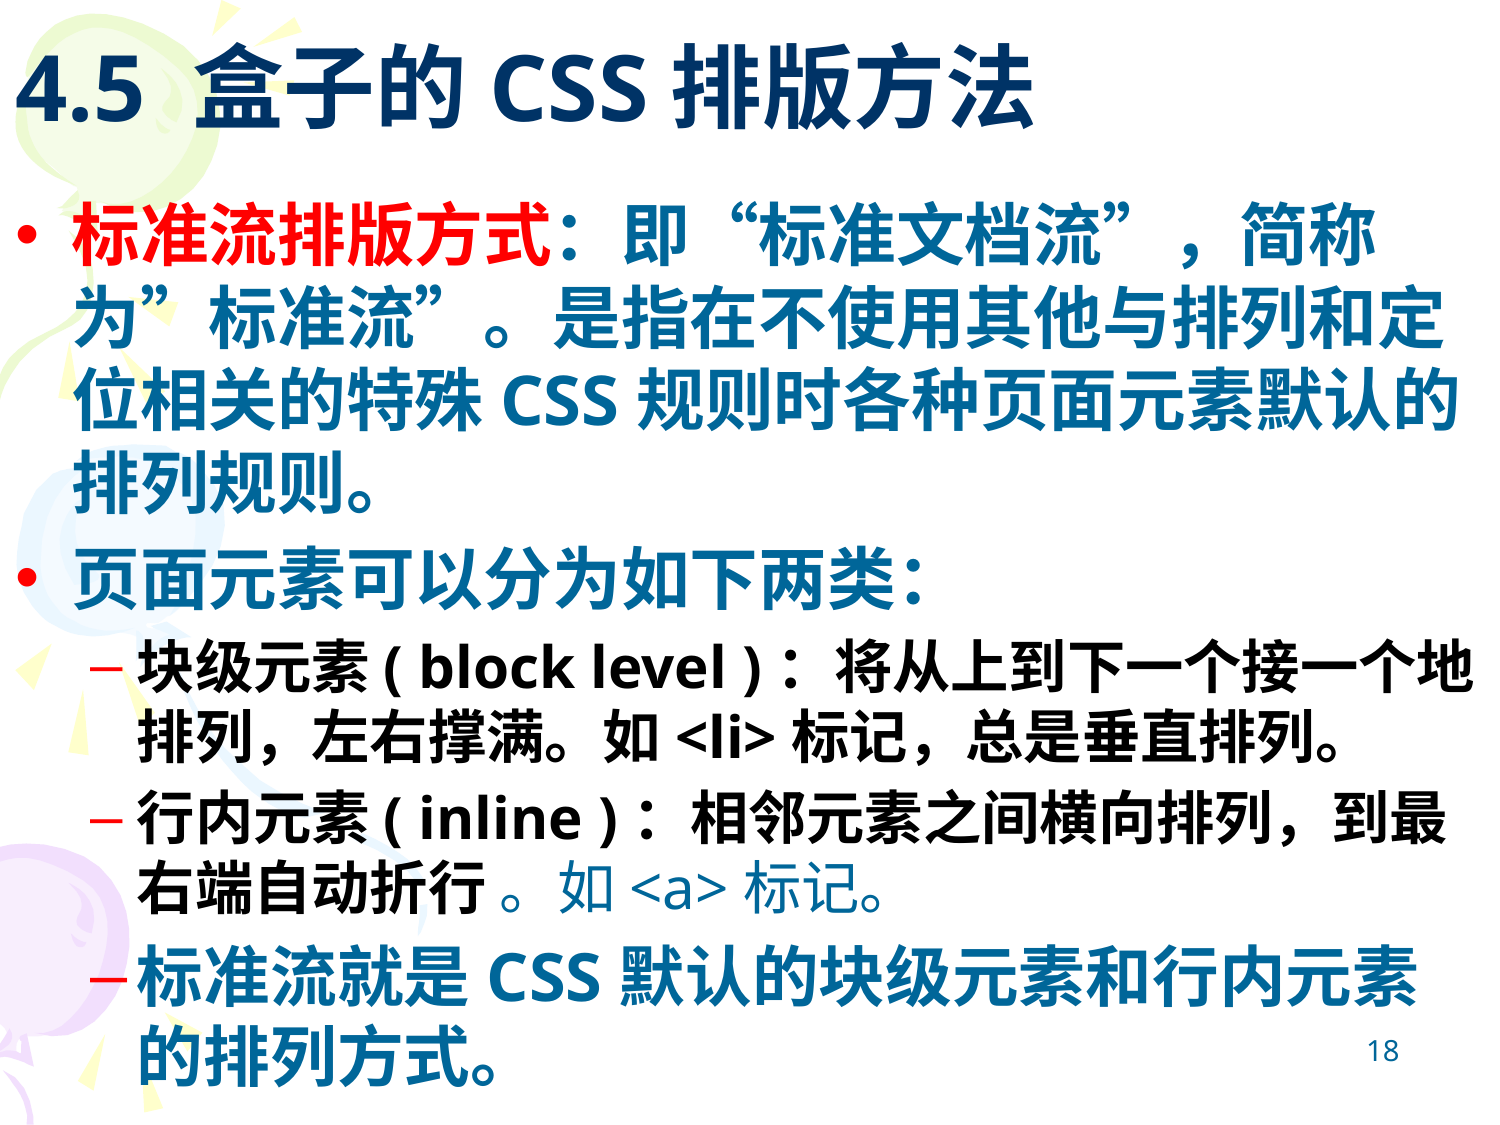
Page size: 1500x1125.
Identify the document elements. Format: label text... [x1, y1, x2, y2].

list 标准流排版方式：即“标准文档流”，简称为”标准流”。是指在不使用其他与排列和定位相关的特殊CSS规则时各种页面元素默认的排列规则。 页面元素可以分为如下两类： 块级元素( block level )：将从上到下一个接一个地排列，左右撑满。如<li>标记，总是垂直排列。 行内元素( inline )：相邻元素之间横向排列，到最右端自动折行 。如<a>标记。 标准流就是CSS默认的块级元素和行内元素的排列方式。 [0, 184, 1500, 1012]
title 4.5 盒子的CSS排版方法 [0, 0, 1353, 150]
text_box [1102, 1024, 1415, 1100]
